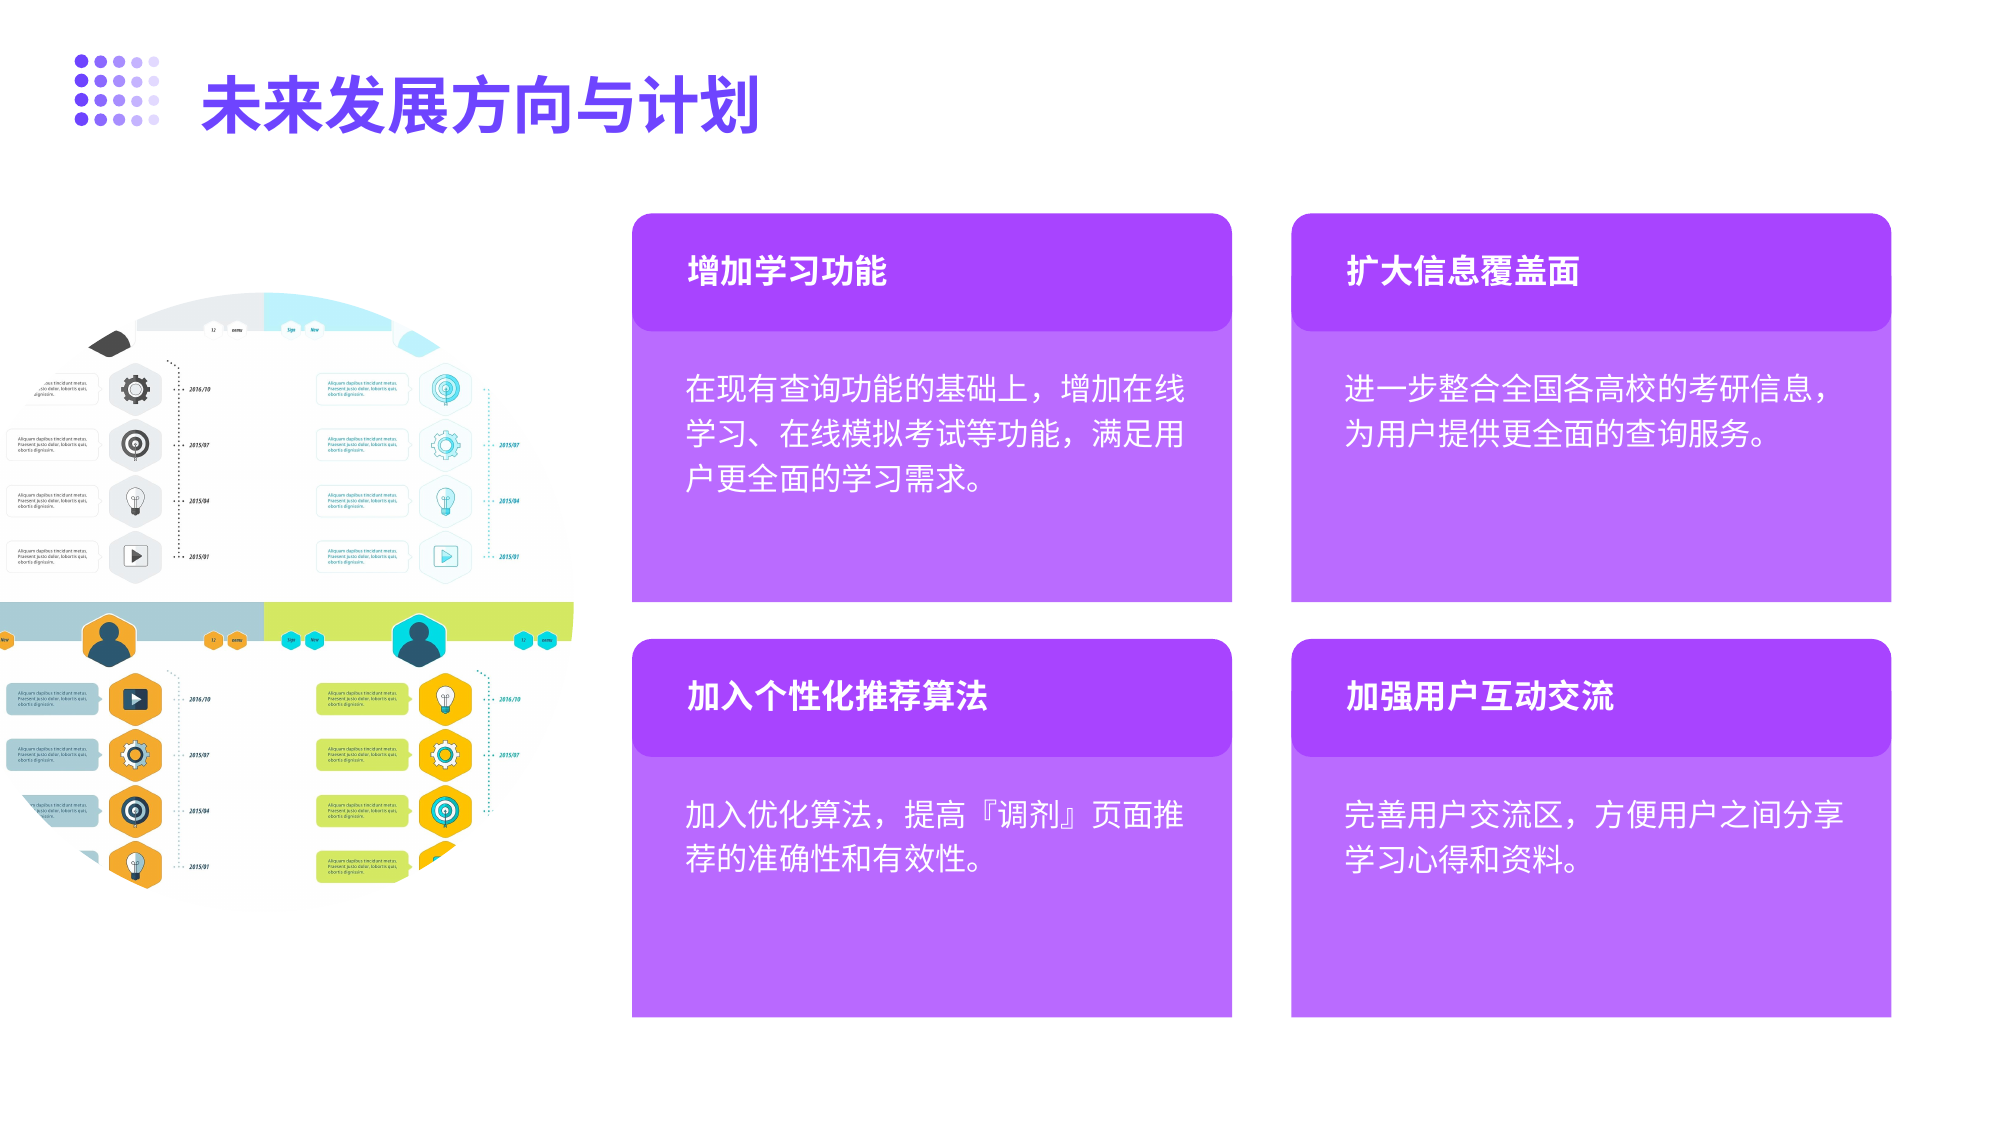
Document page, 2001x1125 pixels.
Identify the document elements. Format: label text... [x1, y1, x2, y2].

text_box [1291, 213, 1892, 332]
text_box 增加学习功能 [667, 221, 1221, 310]
text_box [1291, 316, 1892, 603]
text_box 完善用户交流区，方便用户之间分享学习心得和资料。 [1324, 767, 1859, 898]
text_box [632, 638, 1233, 757]
text_box 扩大信息覆盖面 [1326, 221, 1881, 310]
text_box 加入优化算法，提高『调剂』页面推荐的准确性和有效性。 [665, 766, 1199, 898]
text_box [632, 213, 1233, 332]
text_box [1291, 741, 1892, 1018]
text_box [632, 738, 1233, 1018]
text_box [632, 313, 1233, 603]
text_box 进一步整合全国各高校的考研信息，为用户提供更全面的查询服务。 [1324, 341, 1859, 472]
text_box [74, 14, 1821, 166]
text_box 加强用户互动交流 [1326, 646, 1881, 736]
text_box 在现有查询功能的基础上，增加在线学习、在线模拟考试等功能，满足用户更全面的学习需求。 [665, 341, 1199, 517]
picture [0, 292, 575, 913]
text_box 加入个性化推荐算法 [667, 646, 1221, 736]
text_box [1291, 638, 1892, 757]
